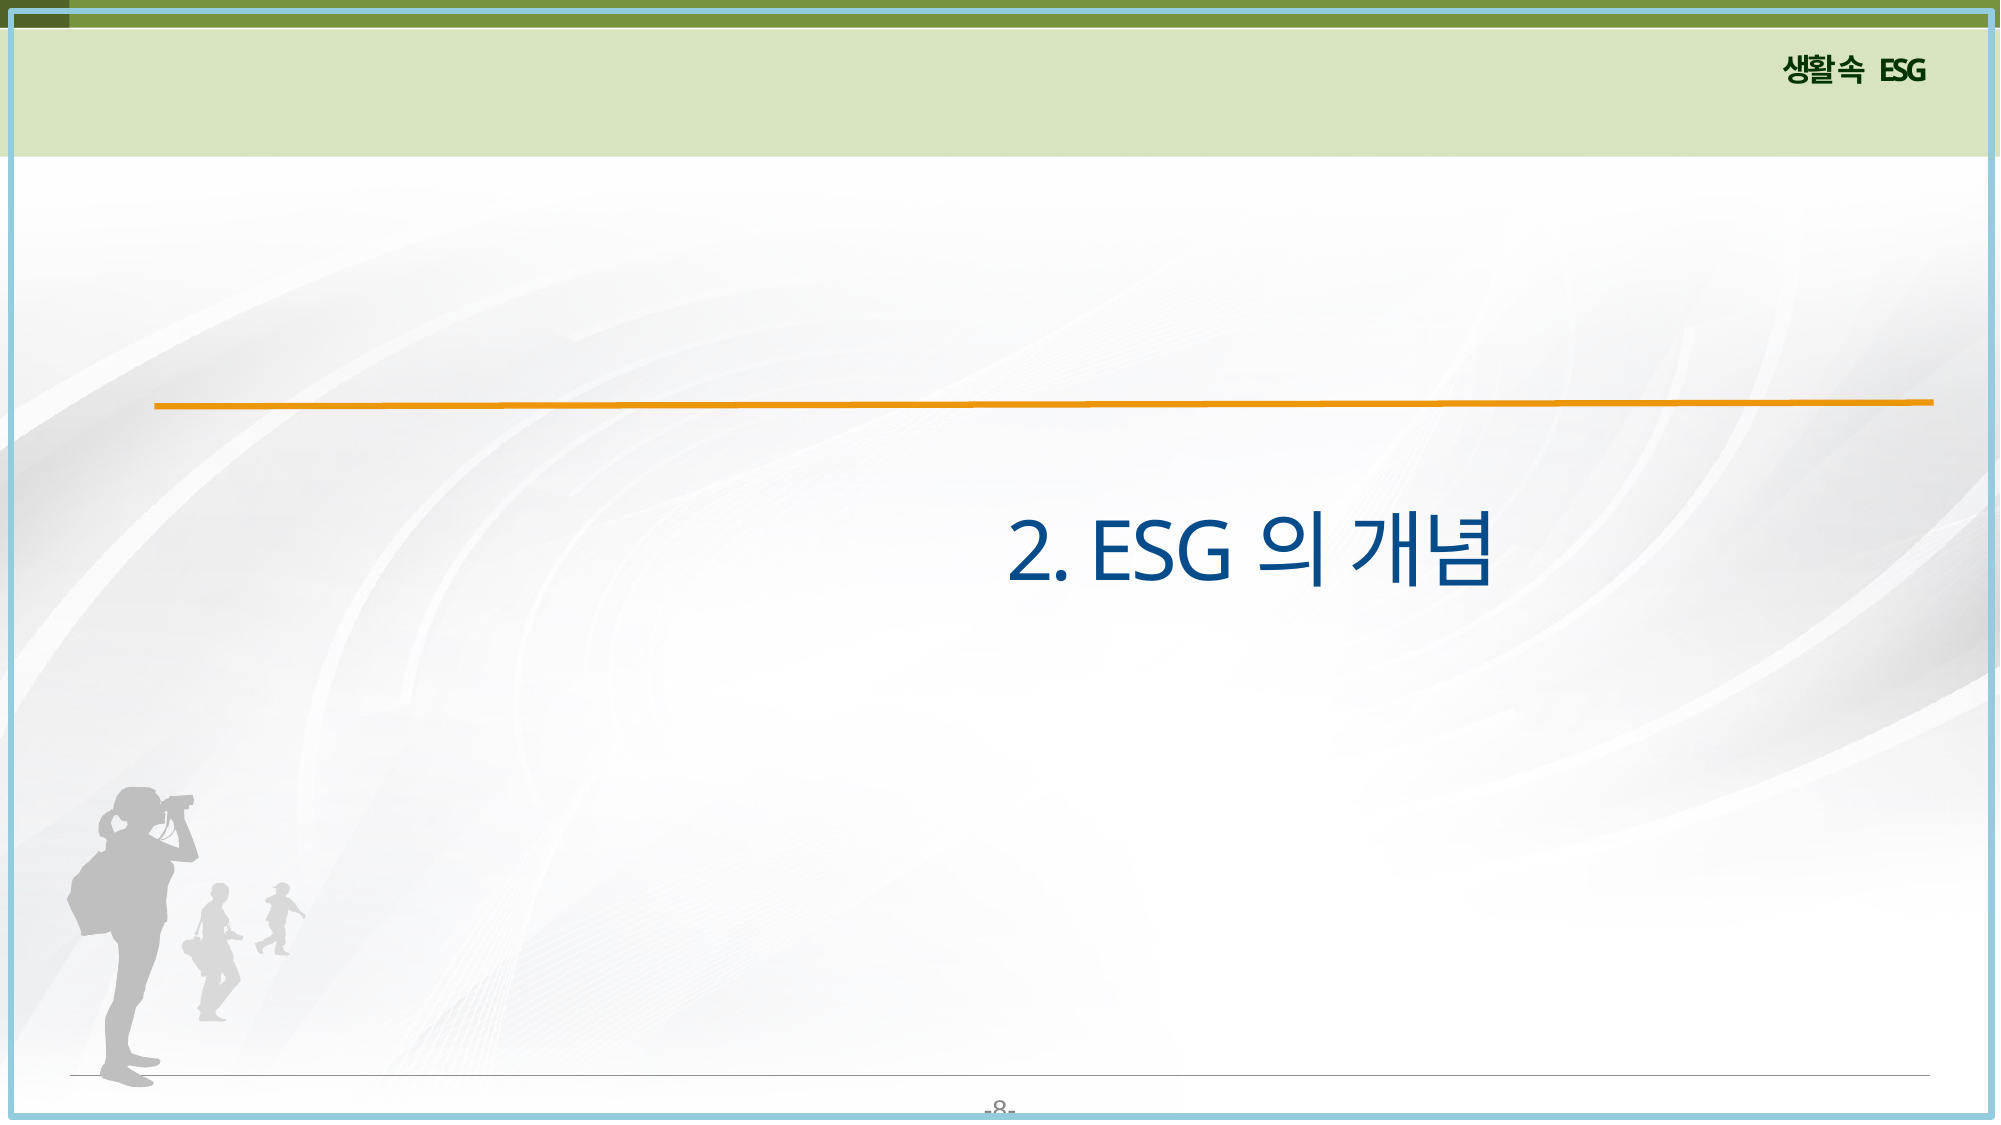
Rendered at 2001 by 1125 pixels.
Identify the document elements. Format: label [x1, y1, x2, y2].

text_box [157, 402, 1931, 407]
text_box [9, 9, 1994, 1119]
picture [0, 129, 2000, 1125]
text_box [66, 786, 306, 1088]
